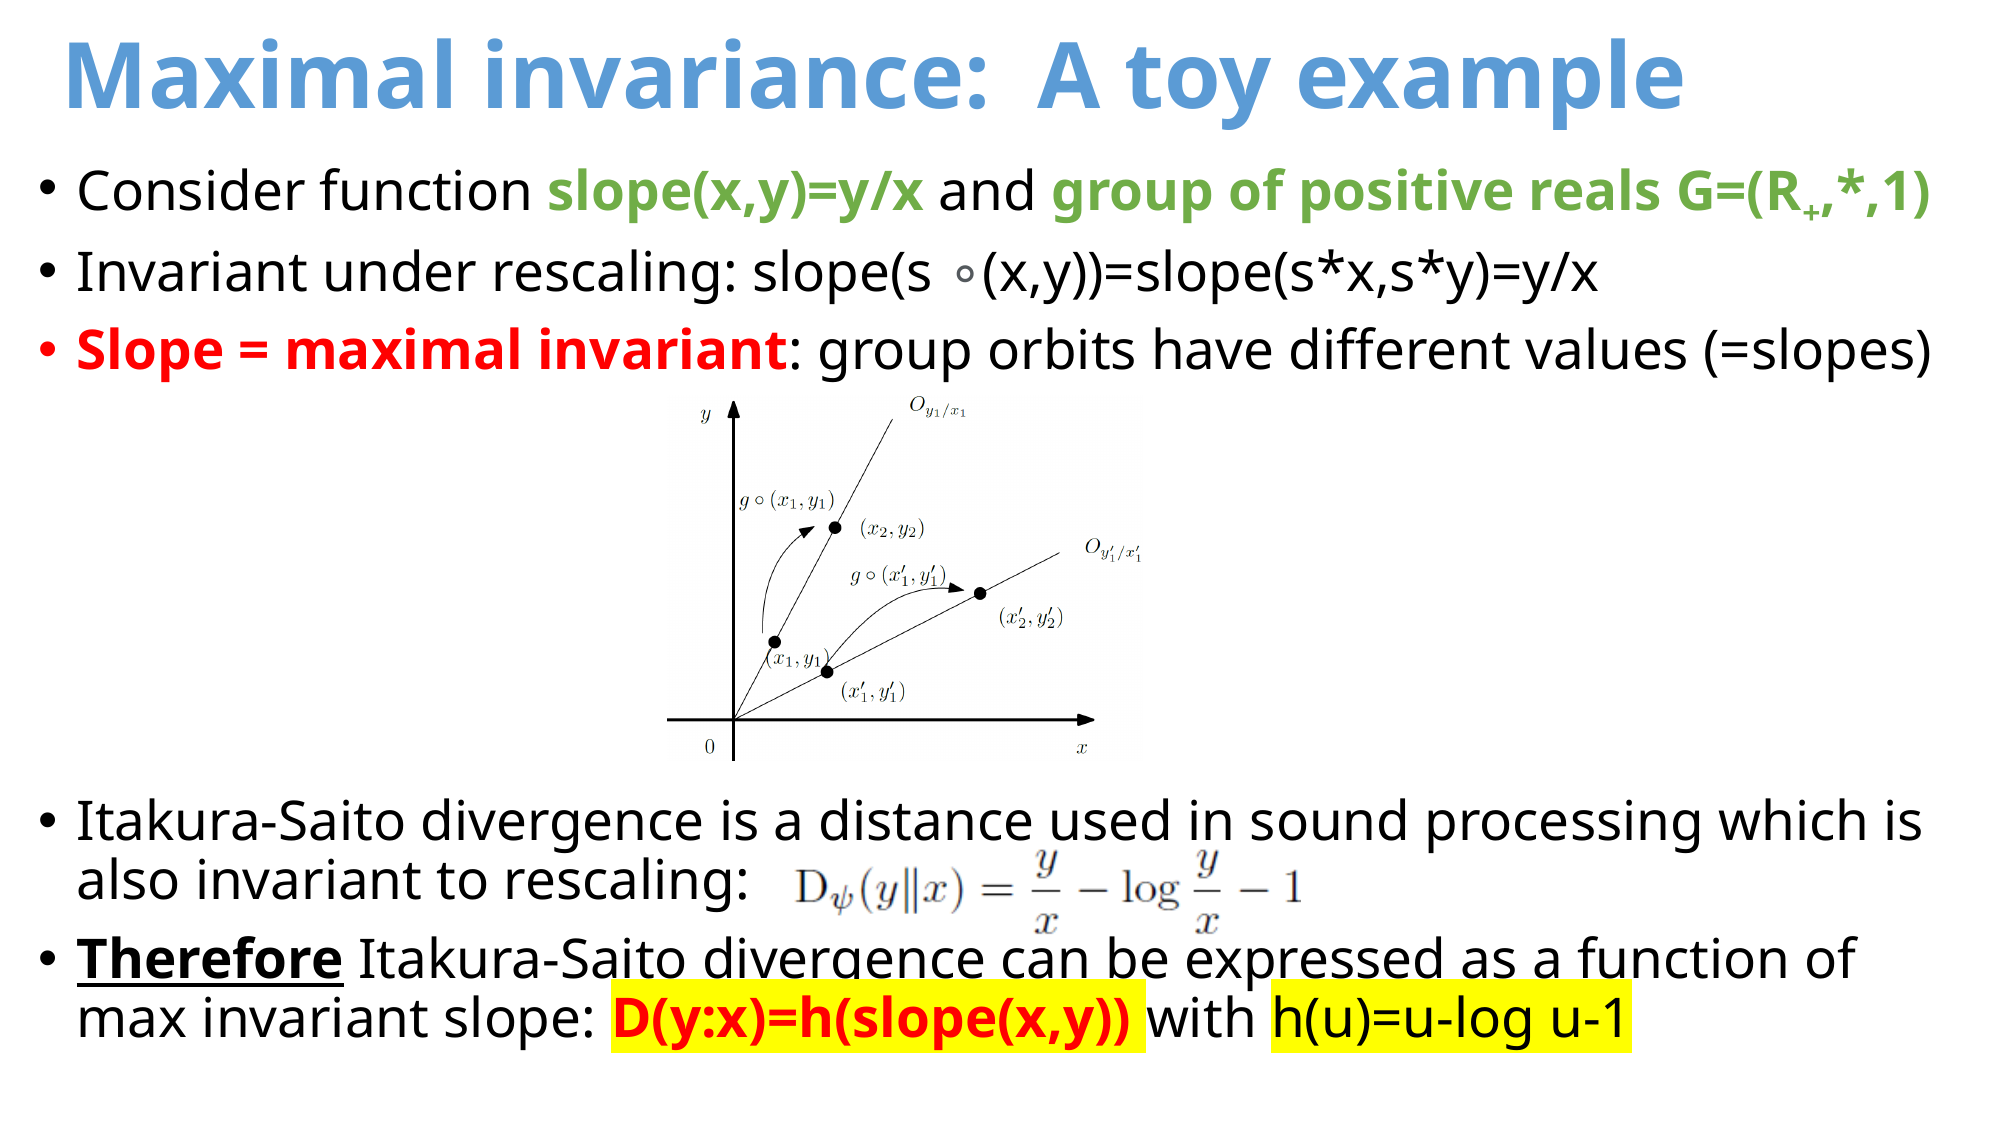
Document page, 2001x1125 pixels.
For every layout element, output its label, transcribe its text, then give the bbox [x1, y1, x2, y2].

title Maximal invariance: A toy example [46, 0, 1772, 149]
picture [775, 840, 1301, 956]
picture [667, 395, 1143, 761]
list Consider function slope(x,y)=y/x and group of positive reals G=(R+,*,1) Invariant under rescaling: slope(s ∘(x,y))=slope(s*x,s*y)=y/x Slope = maximal invariant: group orbits have different values (=slopes) Itakura-Saito divergence is a distance used in sound processing which is also invariant to rescaling: Therefore Itakura-Saito divergence can be expressed as a function of max invariant slope: D(y:x)=h(slope(x,y)) with h(u)=u-log u-1 [23, 149, 1954, 1125]
